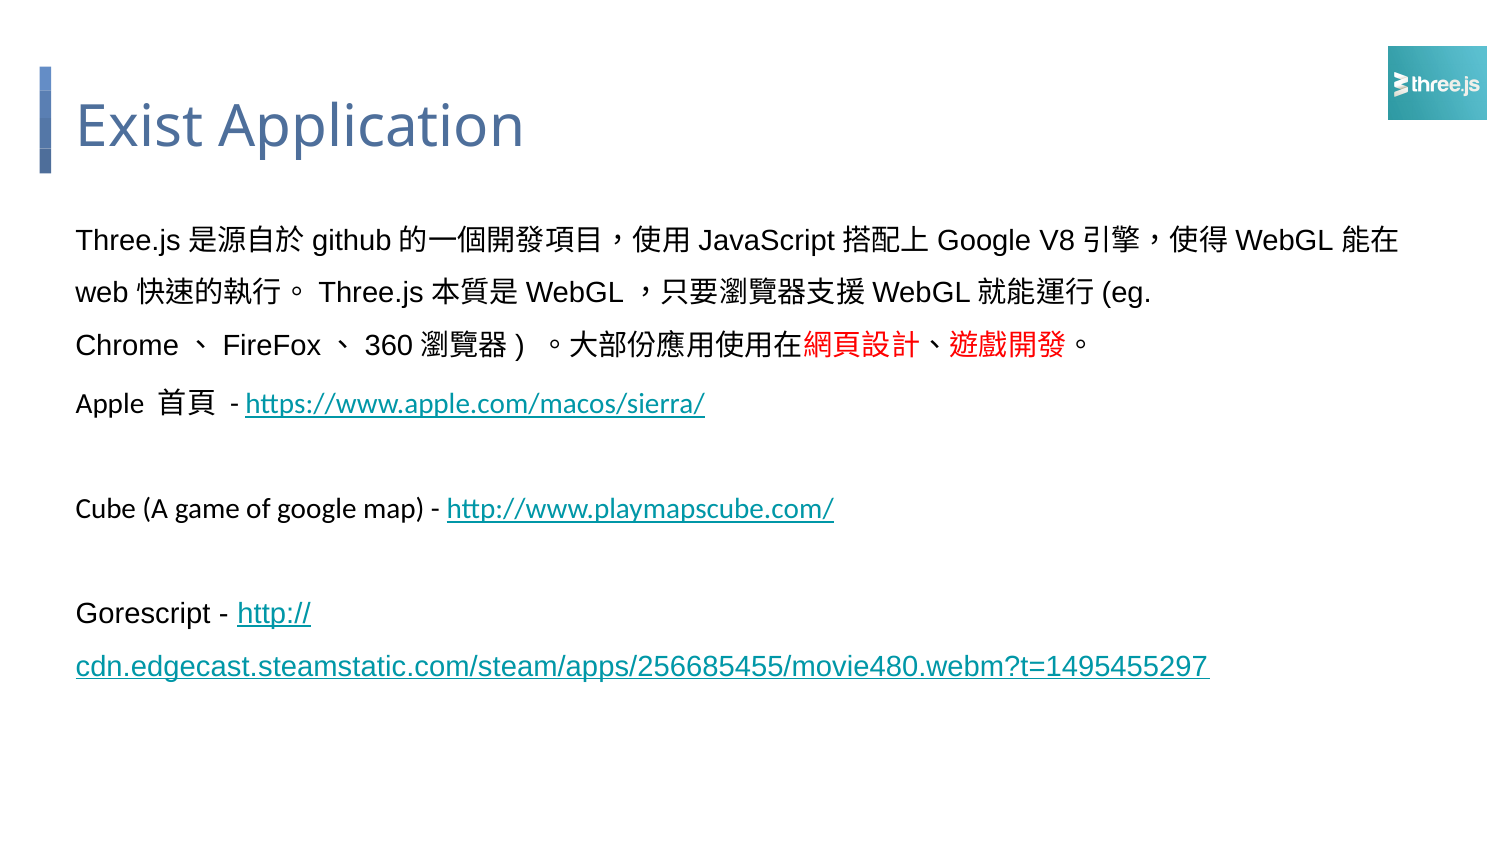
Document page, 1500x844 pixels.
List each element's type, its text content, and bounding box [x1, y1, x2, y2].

text_box Three.js是源自於github的一個開發項目，使用JavaScript搭配上Google V8引擎，使得WebGL能在web快速的執行。Three.js本質是WebGL，只要瀏覽器支援WebGL就能運行(eg. Chrome、FireFox、360瀏覽器) 。大部份應用使用在網頁設計、遊戲開發。 [60, 196, 1449, 369]
text_box Apple 首頁 - https://www.apple.com/macos/sierra/ Cube (A game of google map) - http://www.playmapscube.com/ Gorescript - http://cdn.edgecast.steamstatic.com/steam/apps/256685455/movie480.webm?t=1495455297 [60, 362, 1455, 844]
picture [1388, 46, 1488, 121]
title Exist Application [60, 72, 1449, 167]
